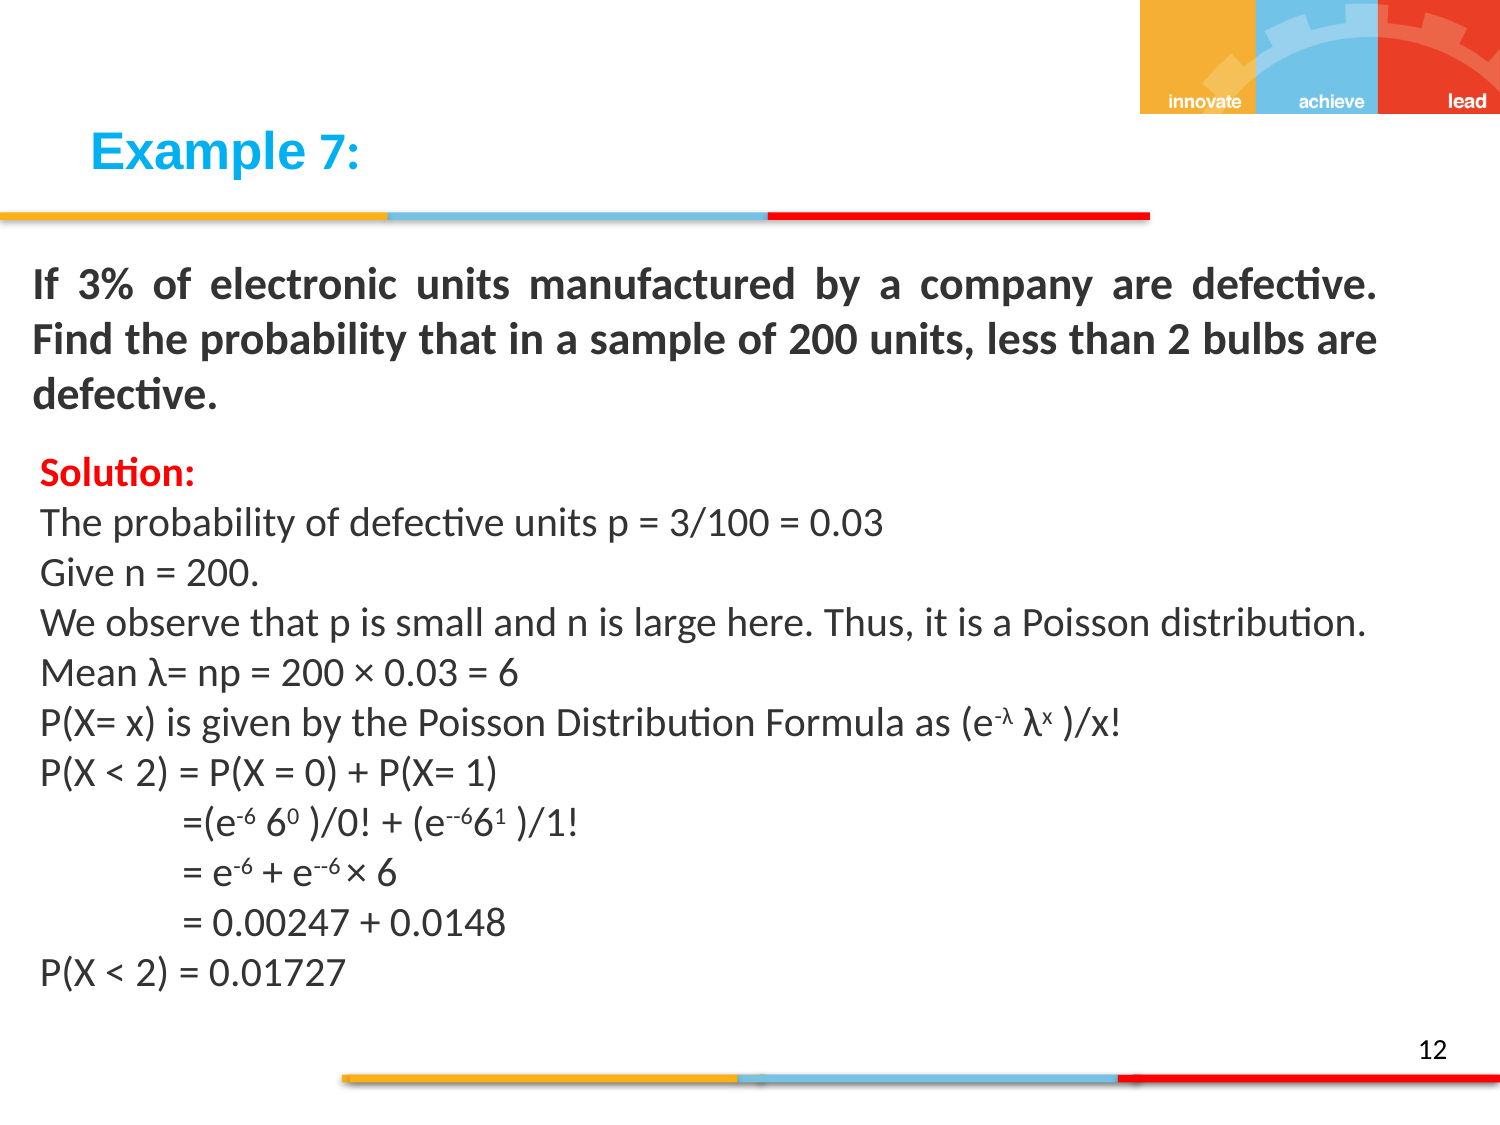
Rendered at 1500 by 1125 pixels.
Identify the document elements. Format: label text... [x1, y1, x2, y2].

picture [1140, 0, 1500, 114]
text_box Solution: The probability of defective units p = 3/100 = 0.03 Give n = 200. We observe that p is small and n is large here. Thus, it is a Poisson distribution. Mean λ= np = 200 × 0.03 = 6 P(X= x) is given by the Poisson Distribution Formula as (e-λ λx )/x! P(X < 2) = P(X = 0) + P(X= 1) =(e-6 60 )/0! + (e--661 )/1! = e-6 + e--6 × 6 = 0.00247 + 0.0148 P(X < 2) = 0.01727 [24, 437, 1425, 1003]
text_box 12 [1387, 1021, 1463, 1075]
title Example 7: [75, 45, 1425, 188]
text_box If 3% of electronic units manufactured by a company are defective. Find the probability that in a sample of 200 units, less than 2 bulbs are defective. [24, 249, 1387, 437]
